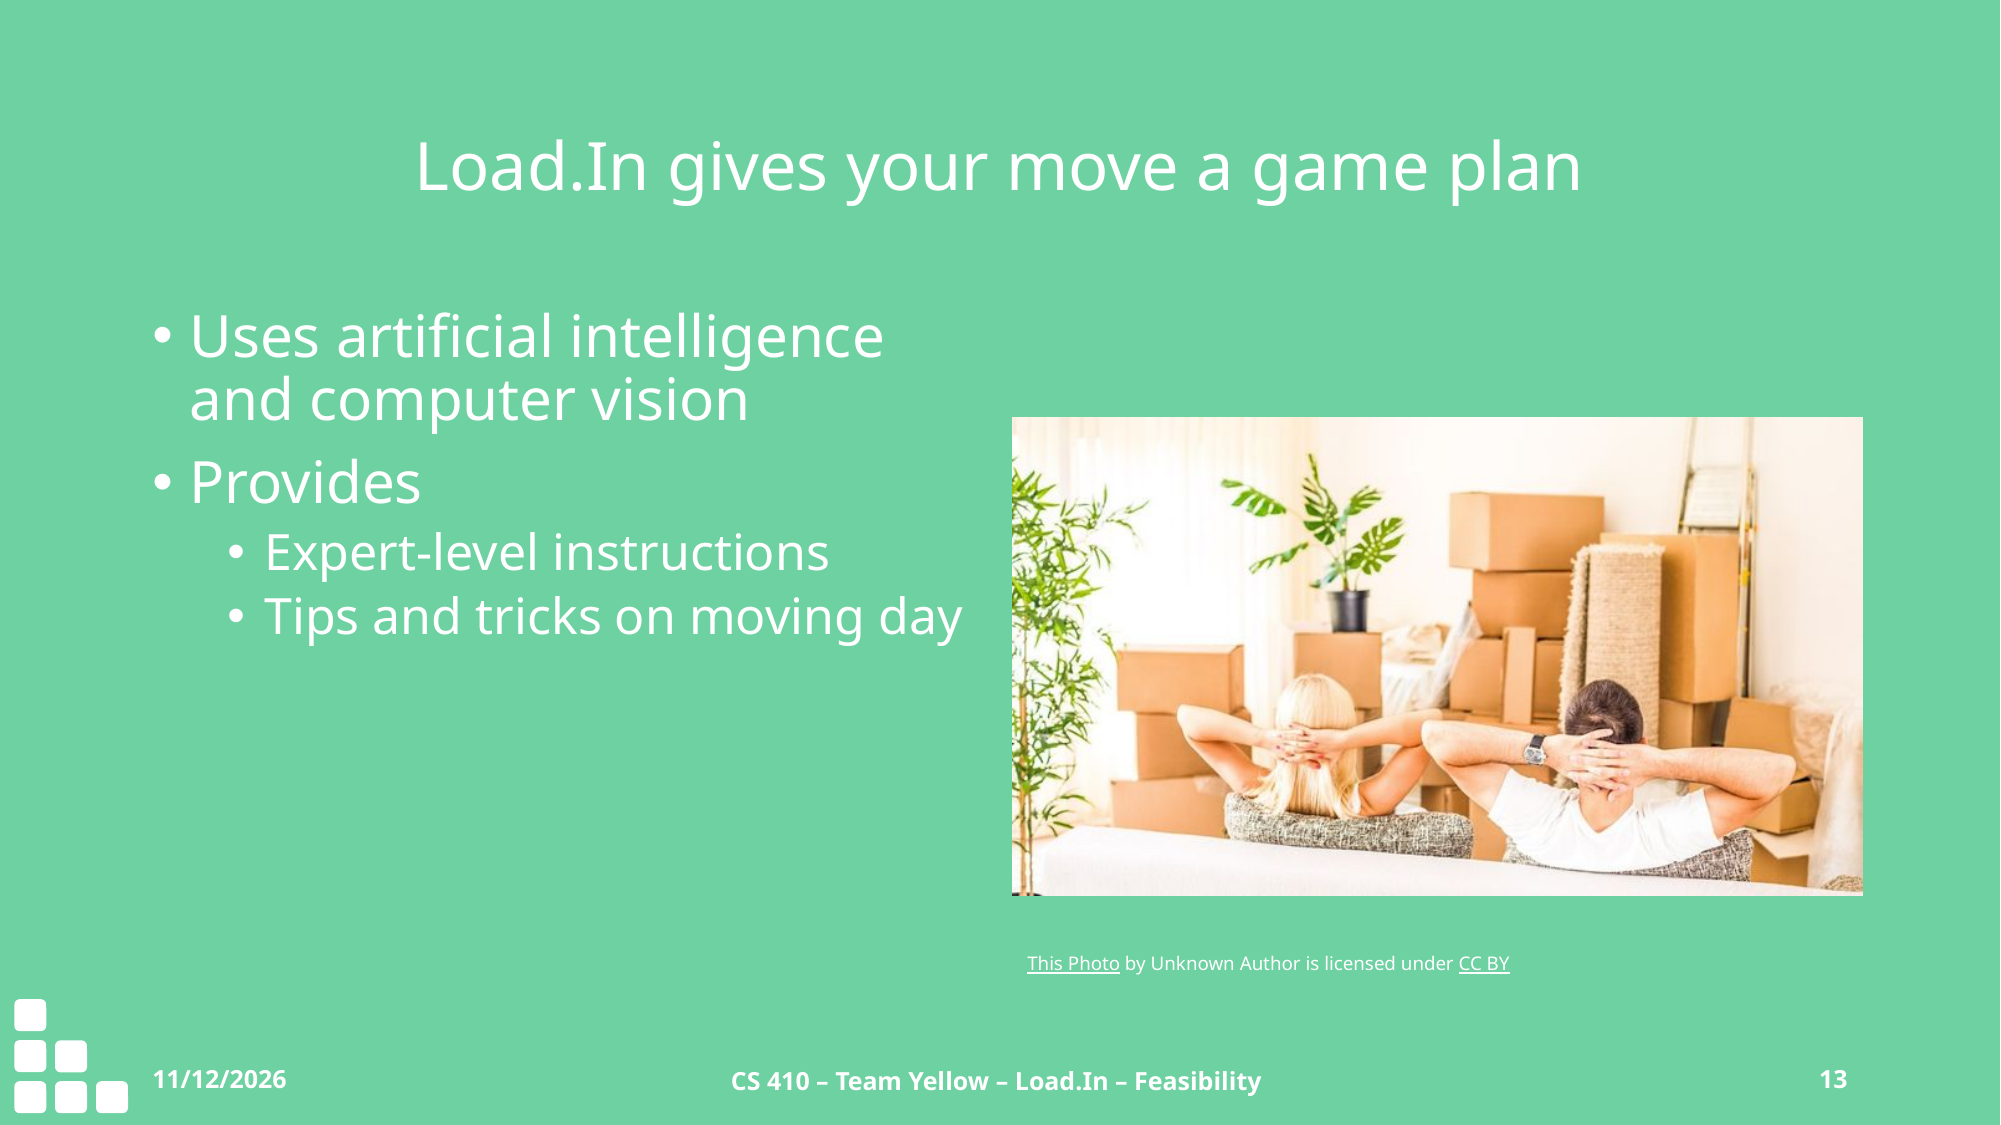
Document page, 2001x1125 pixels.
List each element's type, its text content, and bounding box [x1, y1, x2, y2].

text_box Load.In gives your move a game plan [137, 59, 1863, 278]
text_box This Photo by Unknown Author is licensed under CC BY [1012, 944, 1952, 985]
text_box Uses artificial intelligence and computer vision Provides Expert-level instructions Tips and tricks on moving day [137, 299, 988, 1014]
picture [1012, 417, 1863, 896]
text_box CS 410 – Team Yellow – Load.In – Feasibility [662, 1035, 1338, 1125]
text_box 10/12/2020 [137, 1035, 588, 1125]
text_box 13 [1412, 1035, 1863, 1125]
